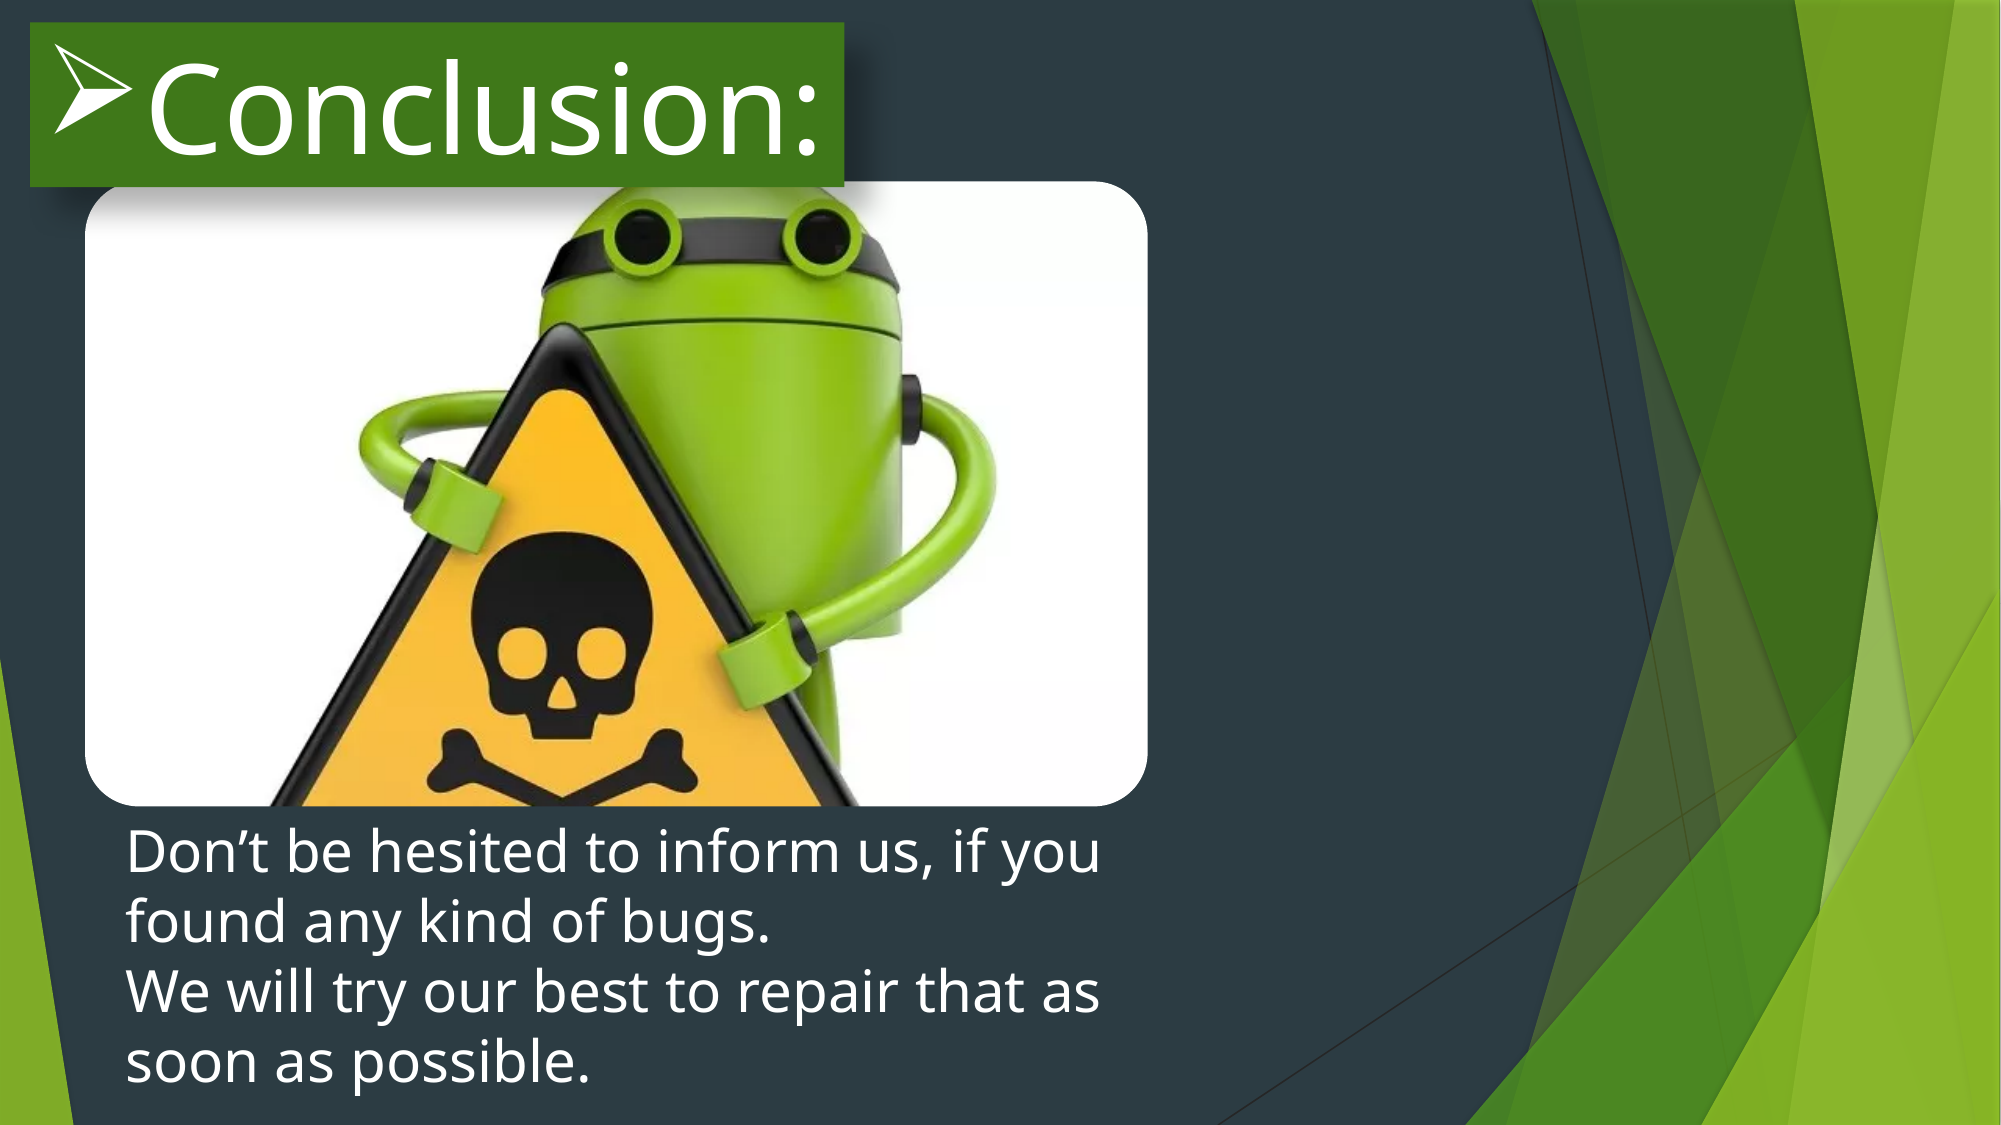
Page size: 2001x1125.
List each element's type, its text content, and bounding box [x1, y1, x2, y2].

picture [84, 180, 1149, 807]
text_box Don’t be hesited to inform us, if you found any kind of bugs. We will try our best to repair that as soon as possible. [110, 815, 1148, 1102]
text_box Conclusion: [30, 22, 845, 188]
